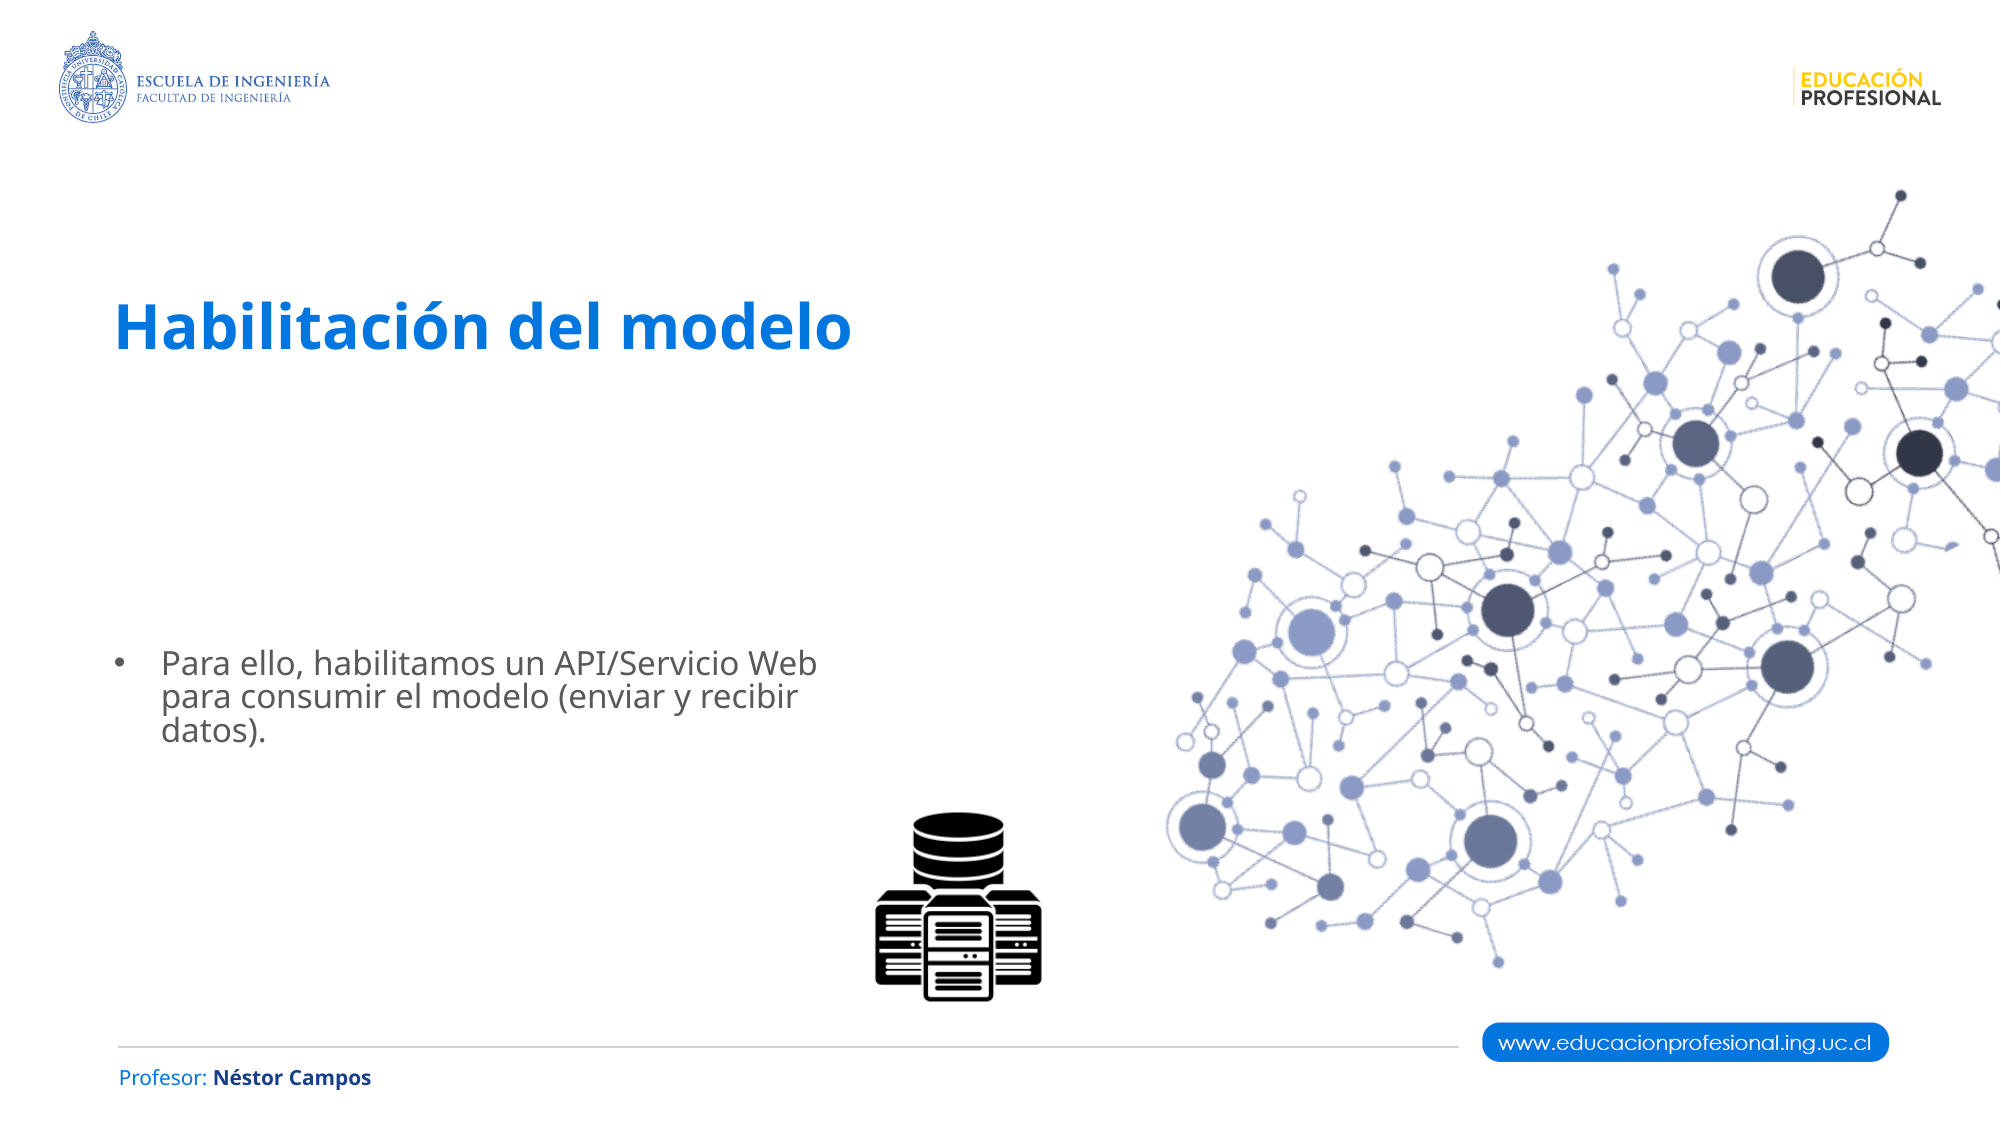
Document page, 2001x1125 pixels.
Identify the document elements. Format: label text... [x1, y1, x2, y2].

list Para ello, habilitamos un API/Servicio Web para consumir el modelo (enviar y recibir datos). [114, 439, 892, 959]
picture [0, 0, 2000, 1125]
title Habilitación del modelo [114, 292, 891, 398]
